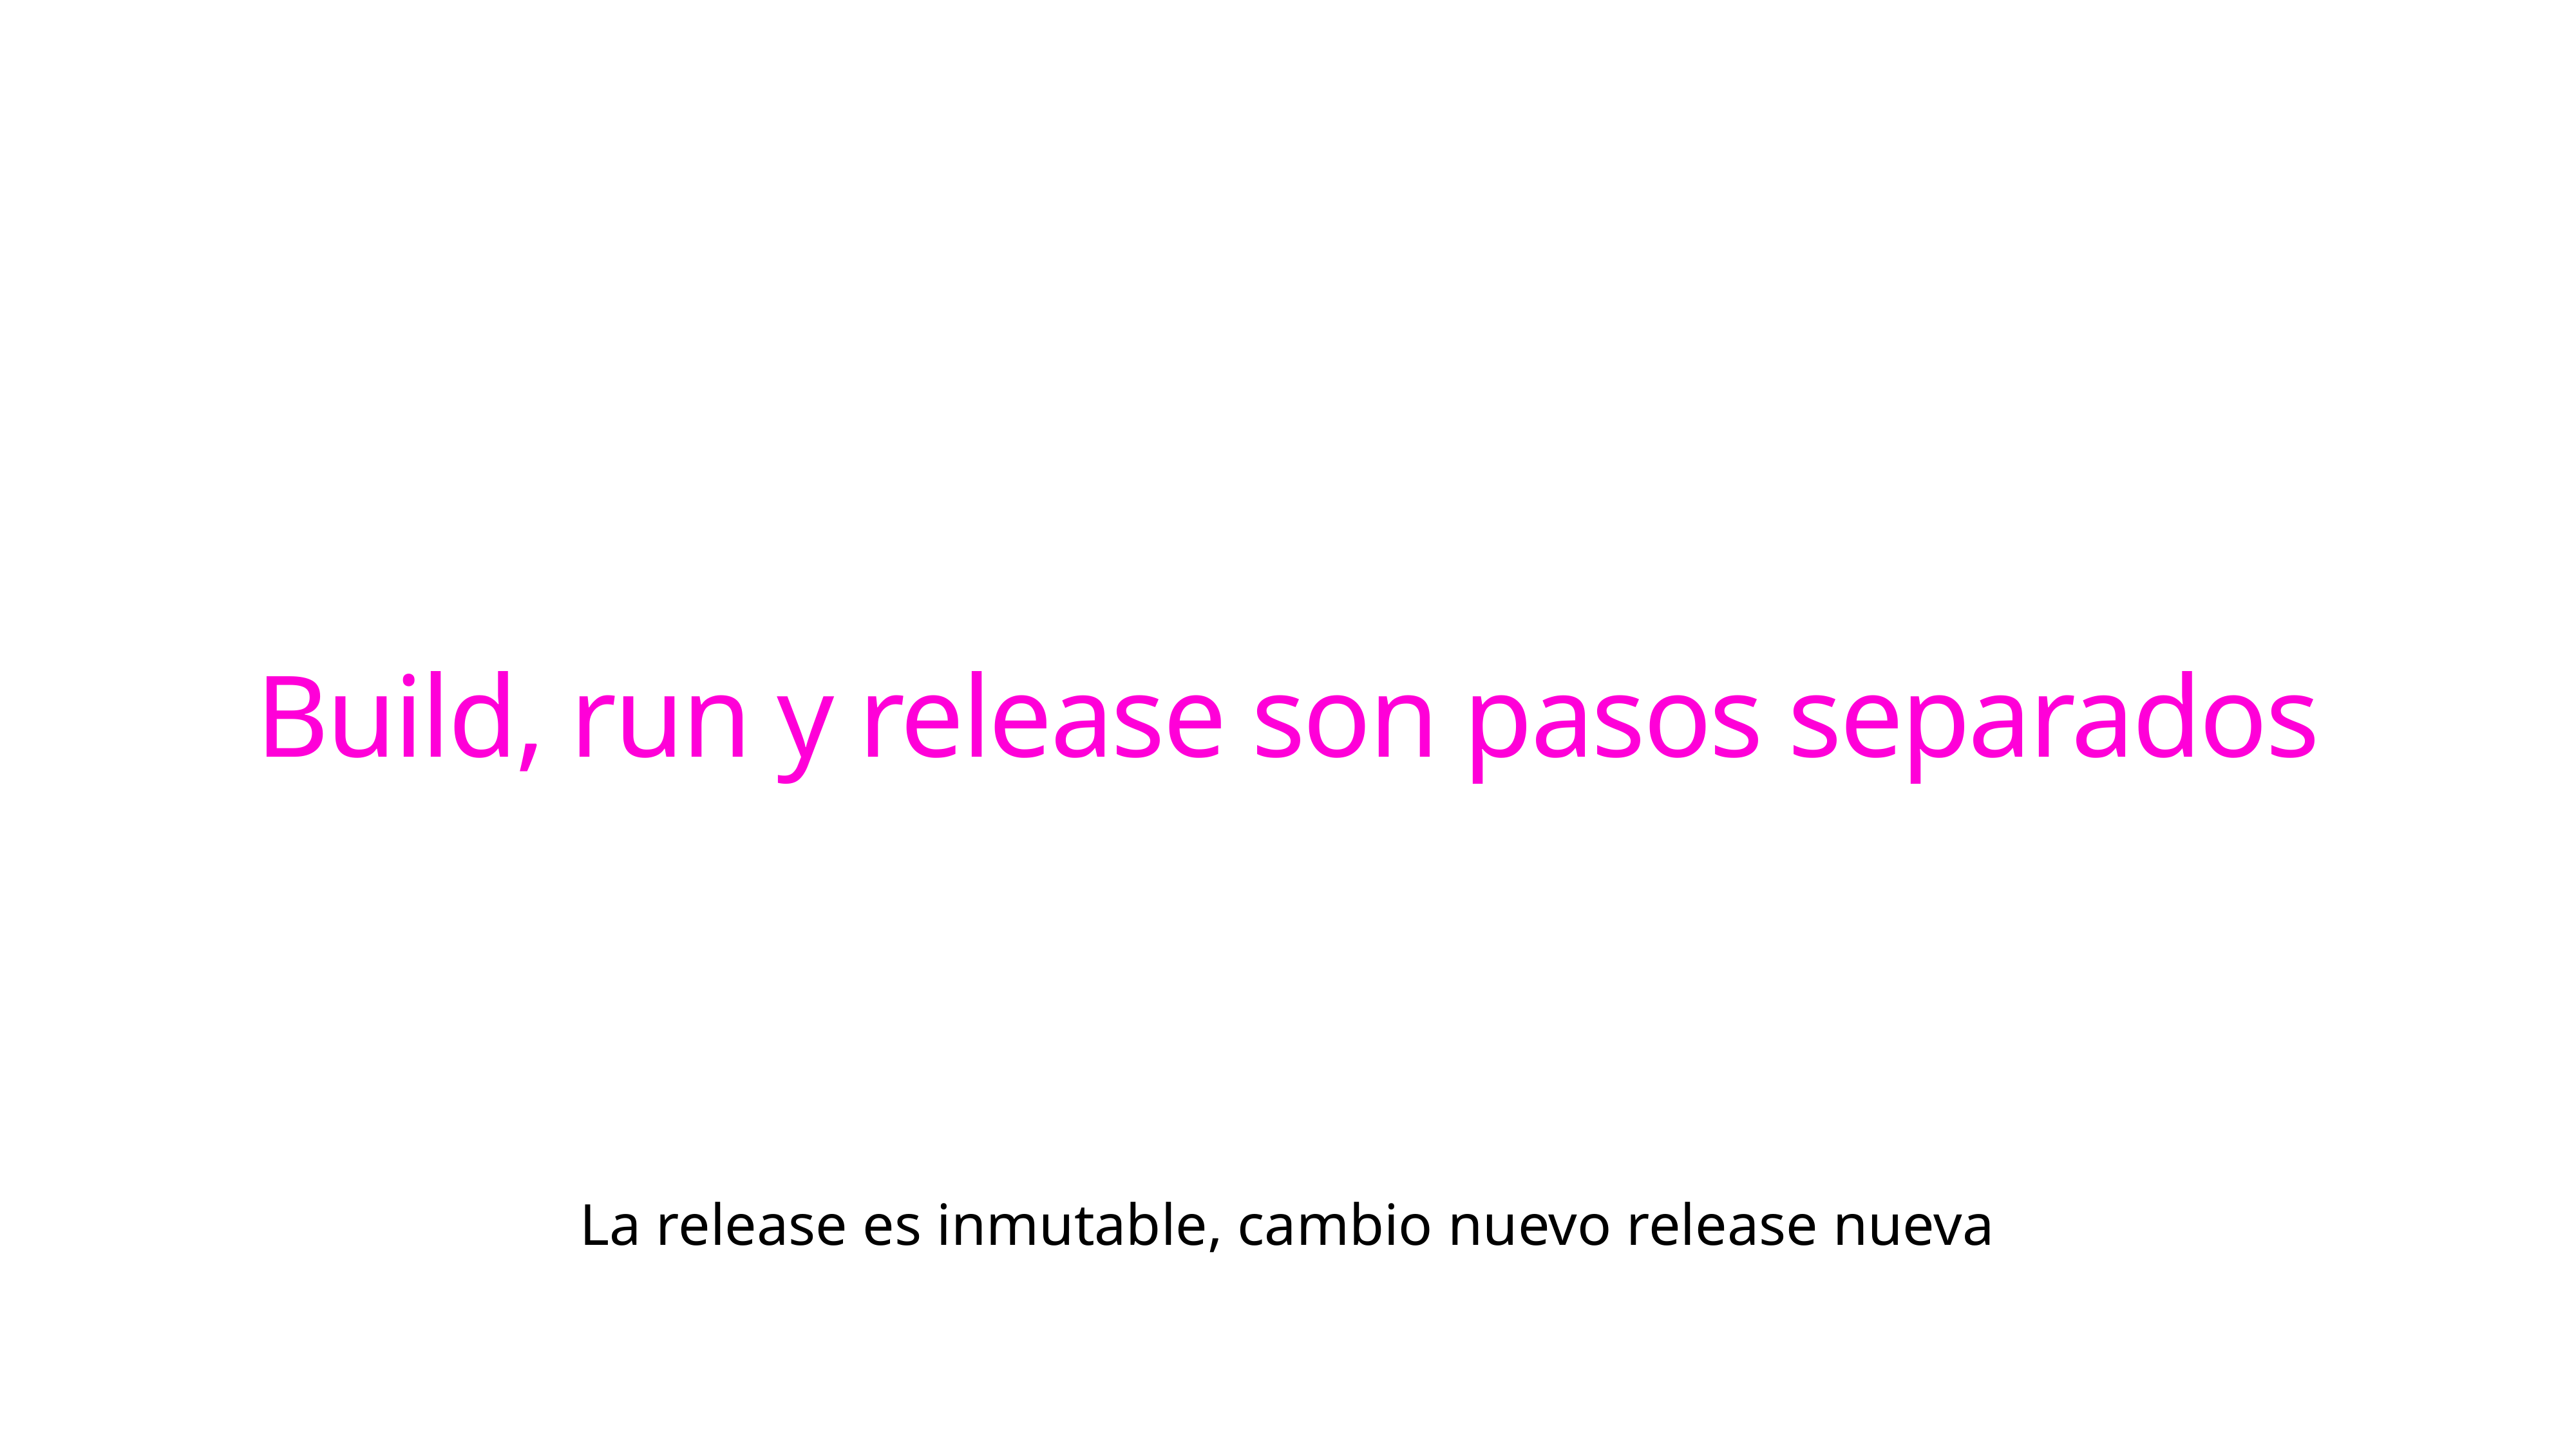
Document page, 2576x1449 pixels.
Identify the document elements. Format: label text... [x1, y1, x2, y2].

list La release es inmutable, cambio nuevo release nueva [133, 1178, 2443, 1267]
list Build, run y release son pasos separados [133, 542, 2443, 906]
